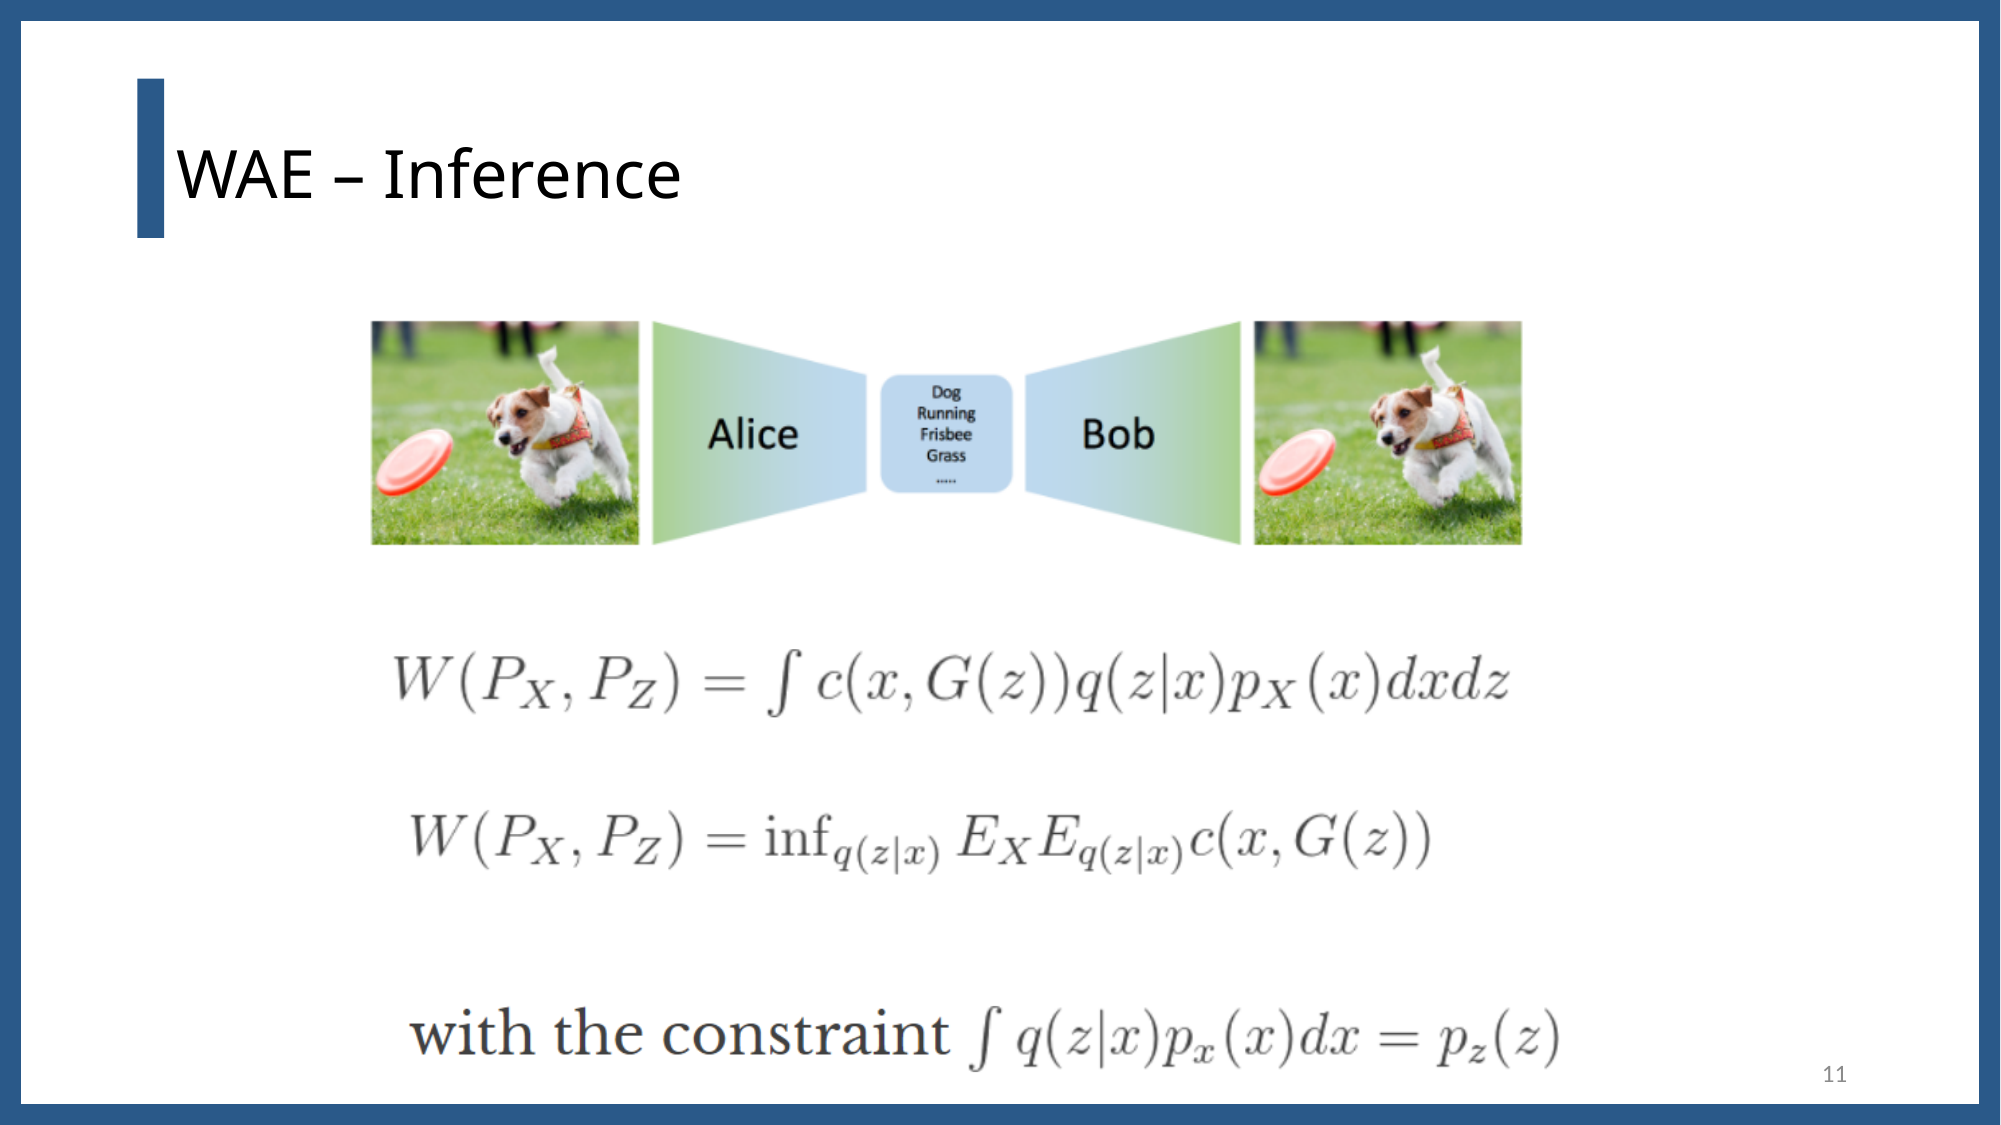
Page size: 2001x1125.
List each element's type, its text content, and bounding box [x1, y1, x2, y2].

slide_number 11 [1582, 1042, 1863, 1103]
title WAE – Inference [137, 59, 1863, 278]
picture [373, 631, 1548, 760]
picture [403, 790, 1582, 1103]
picture [315, 277, 1582, 573]
